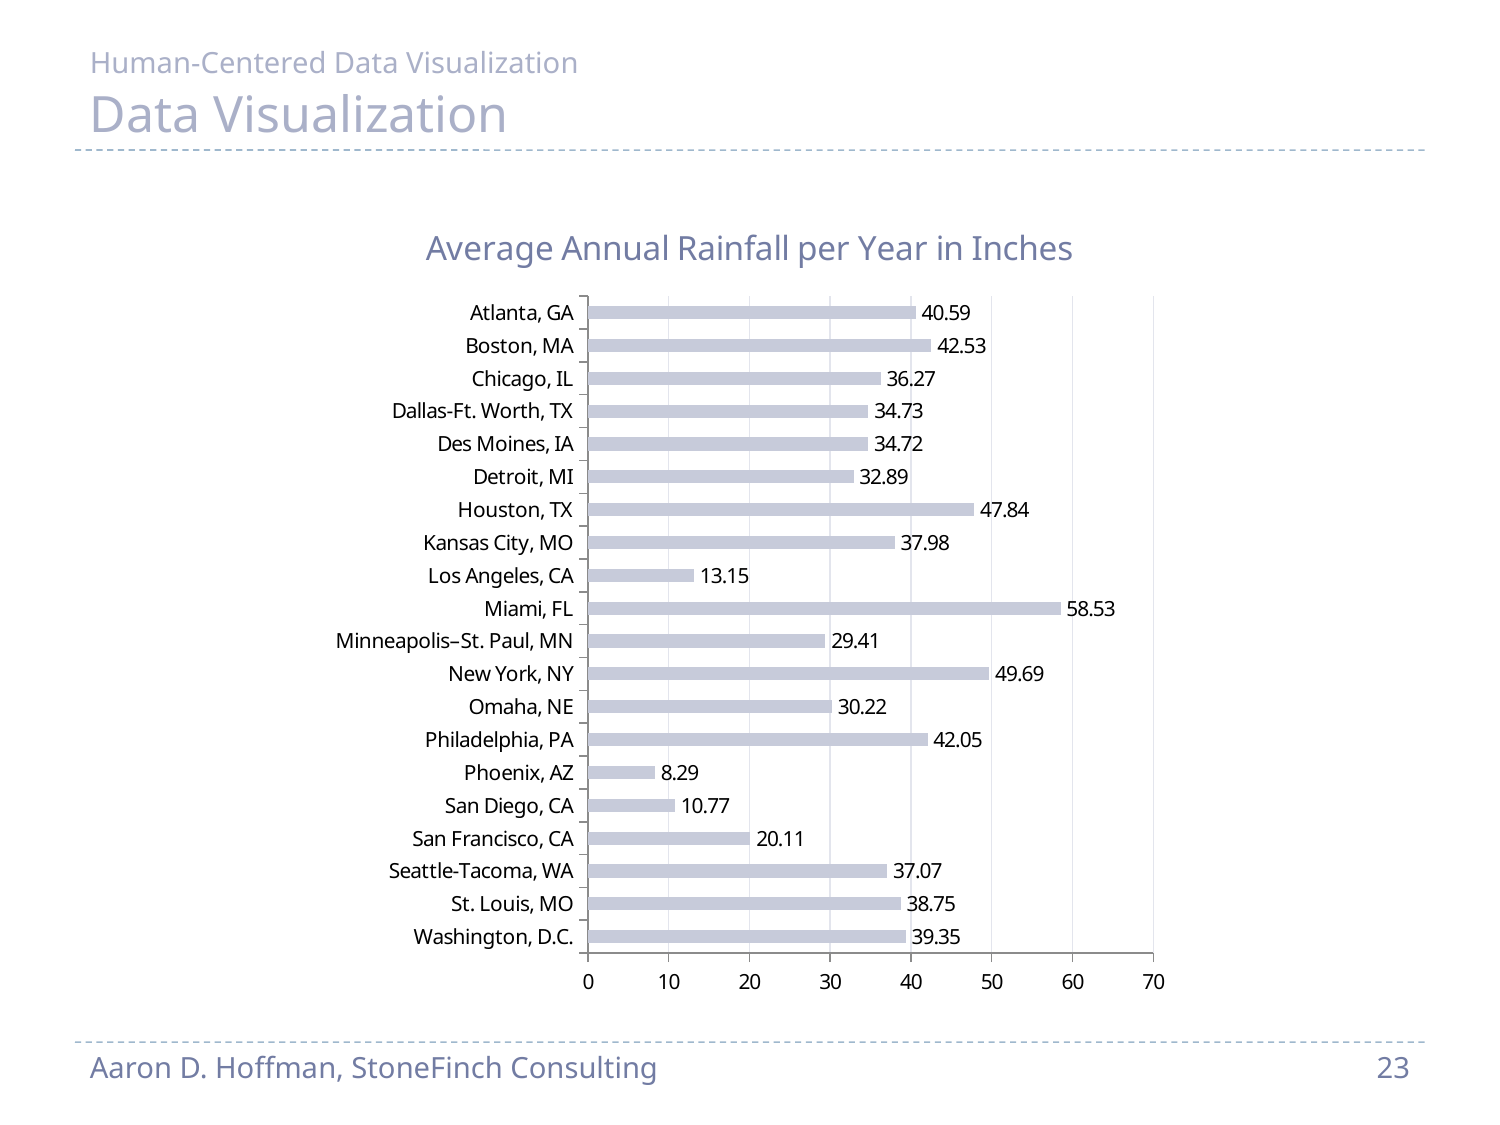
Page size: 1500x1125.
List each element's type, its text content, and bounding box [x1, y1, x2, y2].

footer Aaron D. Hoffman, StoneFinch Consulting [75, 1042, 1025, 1103]
slide_number 23 [1312, 1042, 1425, 1103]
title Data Visualization [75, 75, 1425, 150]
list Human-Centered Data Visualization [75, 37, 1425, 75]
chart [318, 191, 1182, 1013]
